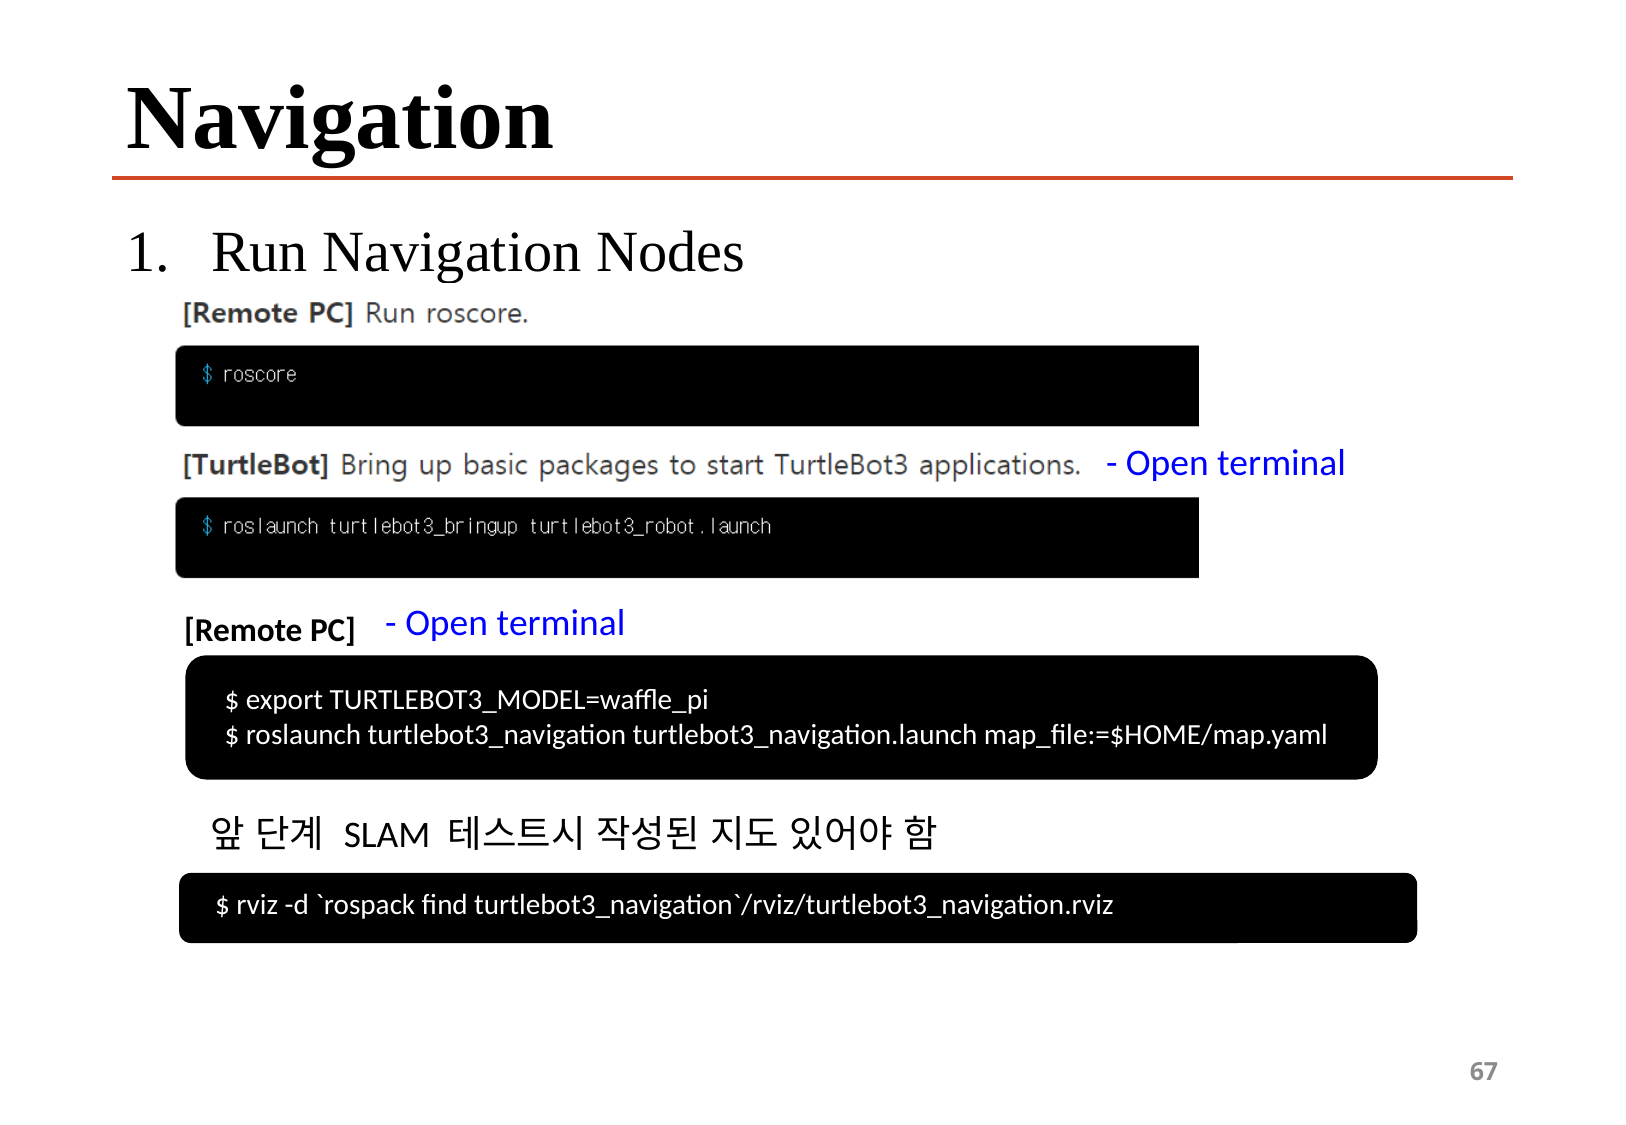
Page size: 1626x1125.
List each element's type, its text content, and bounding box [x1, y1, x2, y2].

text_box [179, 872, 1418, 944]
picture [160, 283, 1199, 601]
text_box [185, 655, 1509, 780]
text_box [Remote PC] [169, 601, 372, 656]
text_box - Open terminal [1199, 430, 1362, 491]
title Navigation [111, 59, 1514, 179]
slide_number 49 [1433, 1042, 1514, 1103]
list Run Navigation Nodes [111, 205, 1514, 1014]
text_box - Open terminal [370, 601, 641, 651]
text_box 앞 단계 SLAM 테스트시 작성된 지도 있어야 함 [195, 802, 954, 862]
